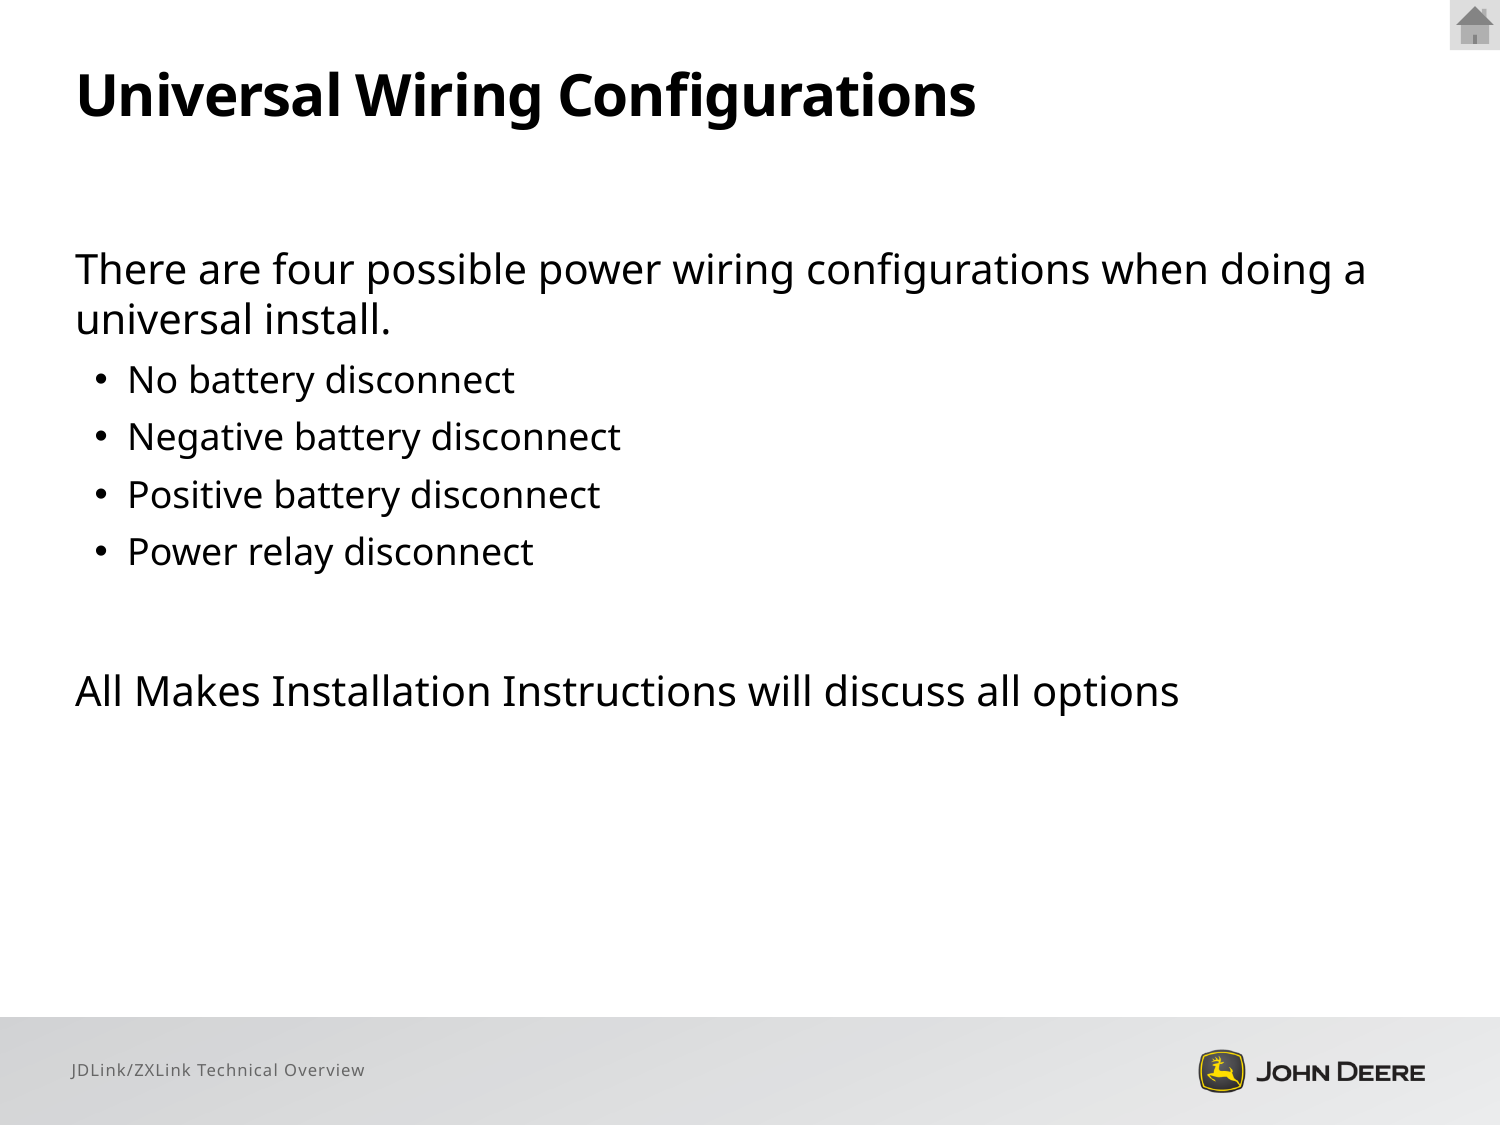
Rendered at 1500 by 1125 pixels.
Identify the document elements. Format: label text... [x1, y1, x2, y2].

list There are four possible power wiring configurations when doing a universal install. No battery disconnect Negative battery disconnect Positive battery disconnect Power relay disconnect All Makes Installation Instructions will discuss all options [75, 243, 1425, 985]
title Universal Wiring Configurations [75, 48, 1425, 155]
picture [0, 1017, 1500, 1125]
